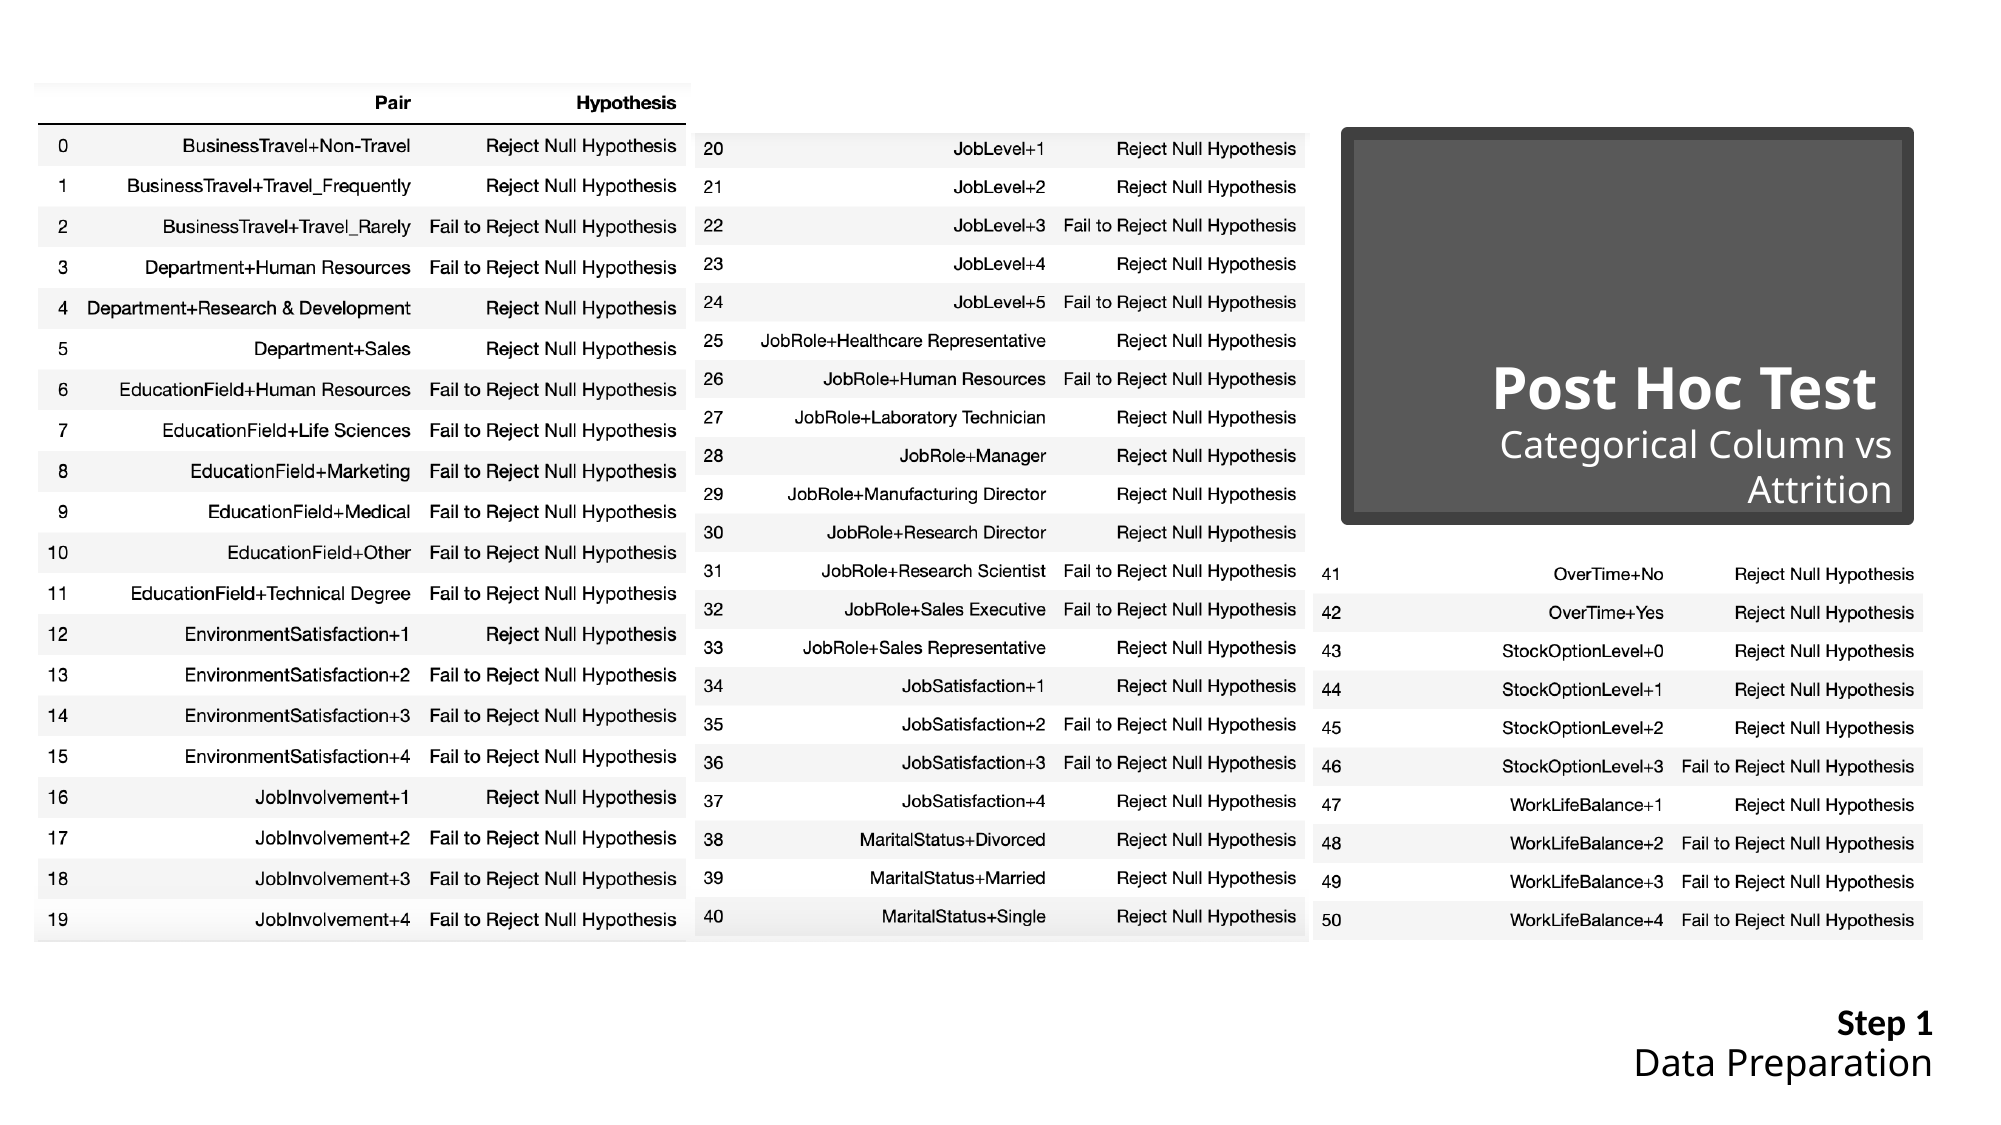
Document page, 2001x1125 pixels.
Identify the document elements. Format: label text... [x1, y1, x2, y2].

title Post Hoc Test Categorical Column vs Attrition [1347, 133, 1908, 519]
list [34, 82, 691, 942]
picture [690, 133, 1928, 943]
text_box Step 1 Data Preparation [1582, 962, 1949, 1092]
